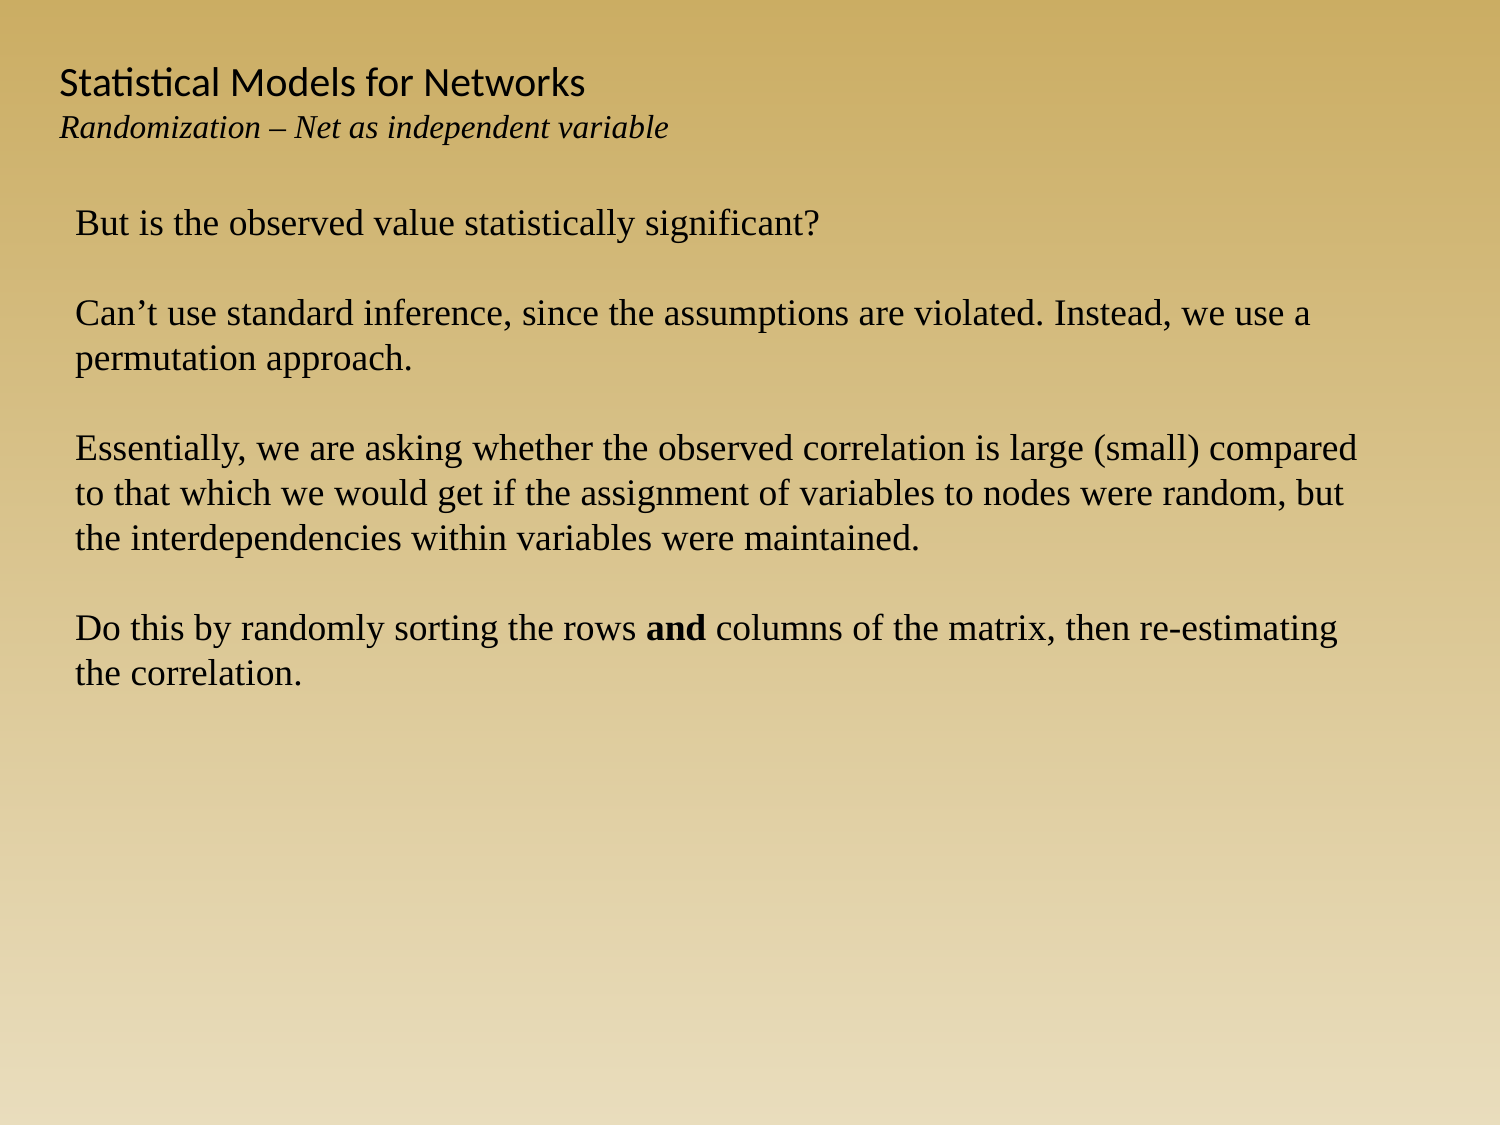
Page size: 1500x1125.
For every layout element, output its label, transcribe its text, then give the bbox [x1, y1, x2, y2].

text_box But is the observed value statistically significant? Can’t use standard inference, since the assumptions are violated. Instead, we use a permutation approach. Essentially, we are asking whether the observed correlation is large (small) compared to that which we would get if the assignment of variables to nodes were random, but the interdependencies within variables were maintained. Do this by randomly sorting the rows and columns of the matrix, then re-estimating the correlation. [60, 190, 1398, 701]
text_box Statistical Models for Networks Randomization – Net as independent variable [44, 47, 686, 153]
